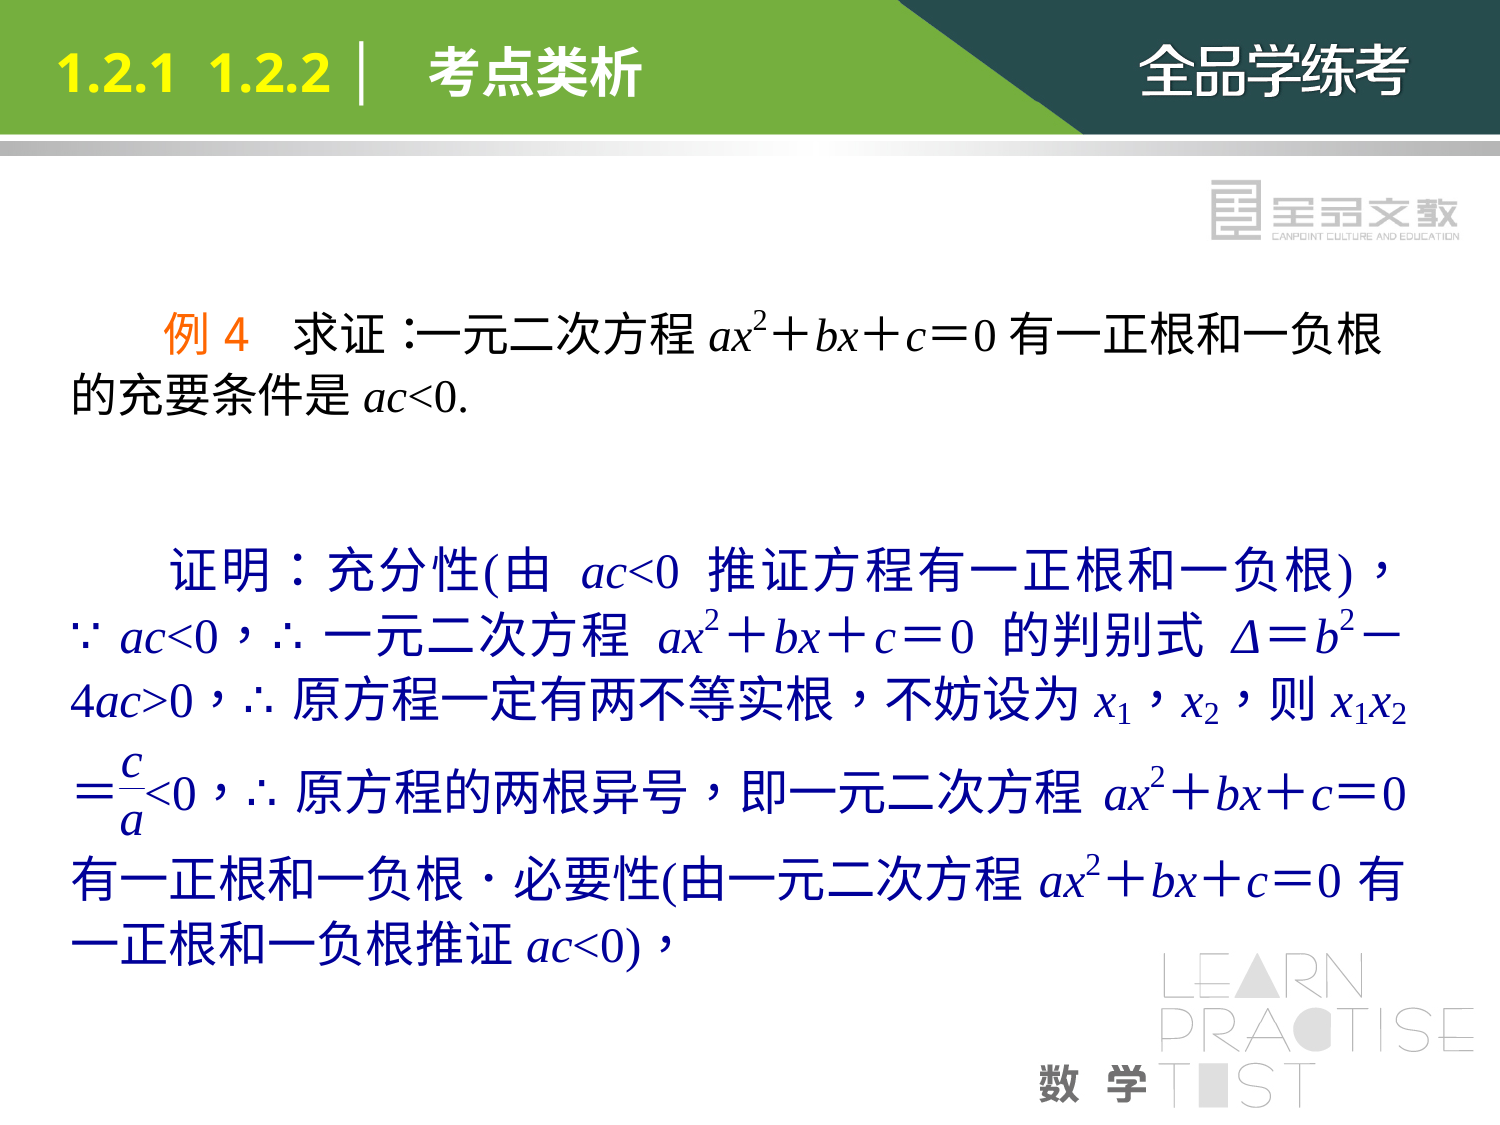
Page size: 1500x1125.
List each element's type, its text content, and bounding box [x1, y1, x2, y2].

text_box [70, 304, 1386, 537]
picture [0, 0, 1500, 1125]
text_box 1.2.1 1.2.2 │ 考点类析 [41, 30, 1057, 111]
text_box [70, 538, 1411, 1125]
